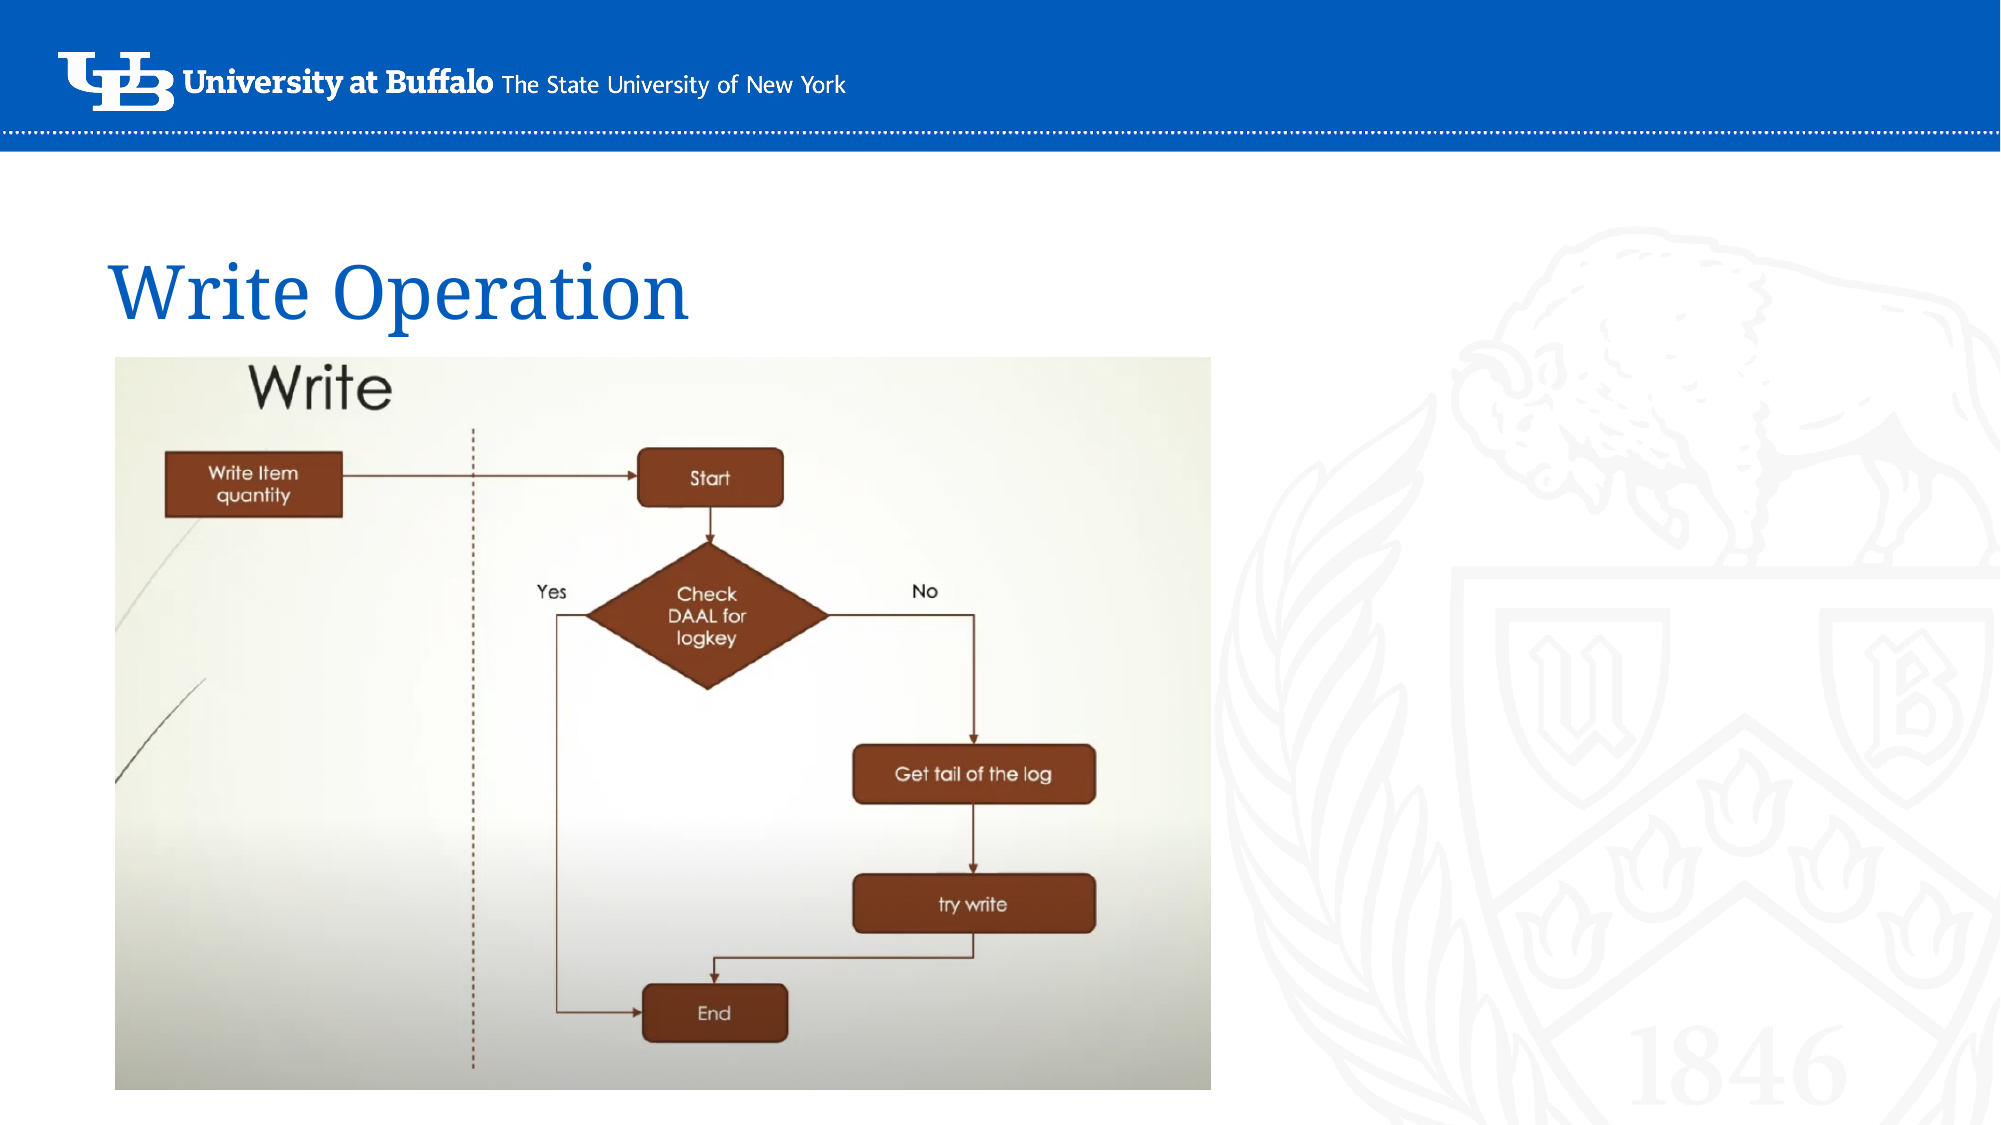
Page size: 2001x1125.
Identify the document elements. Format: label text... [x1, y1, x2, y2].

title Write Operation [93, 140, 1234, 343]
picture [0, 0, 2001, 1125]
